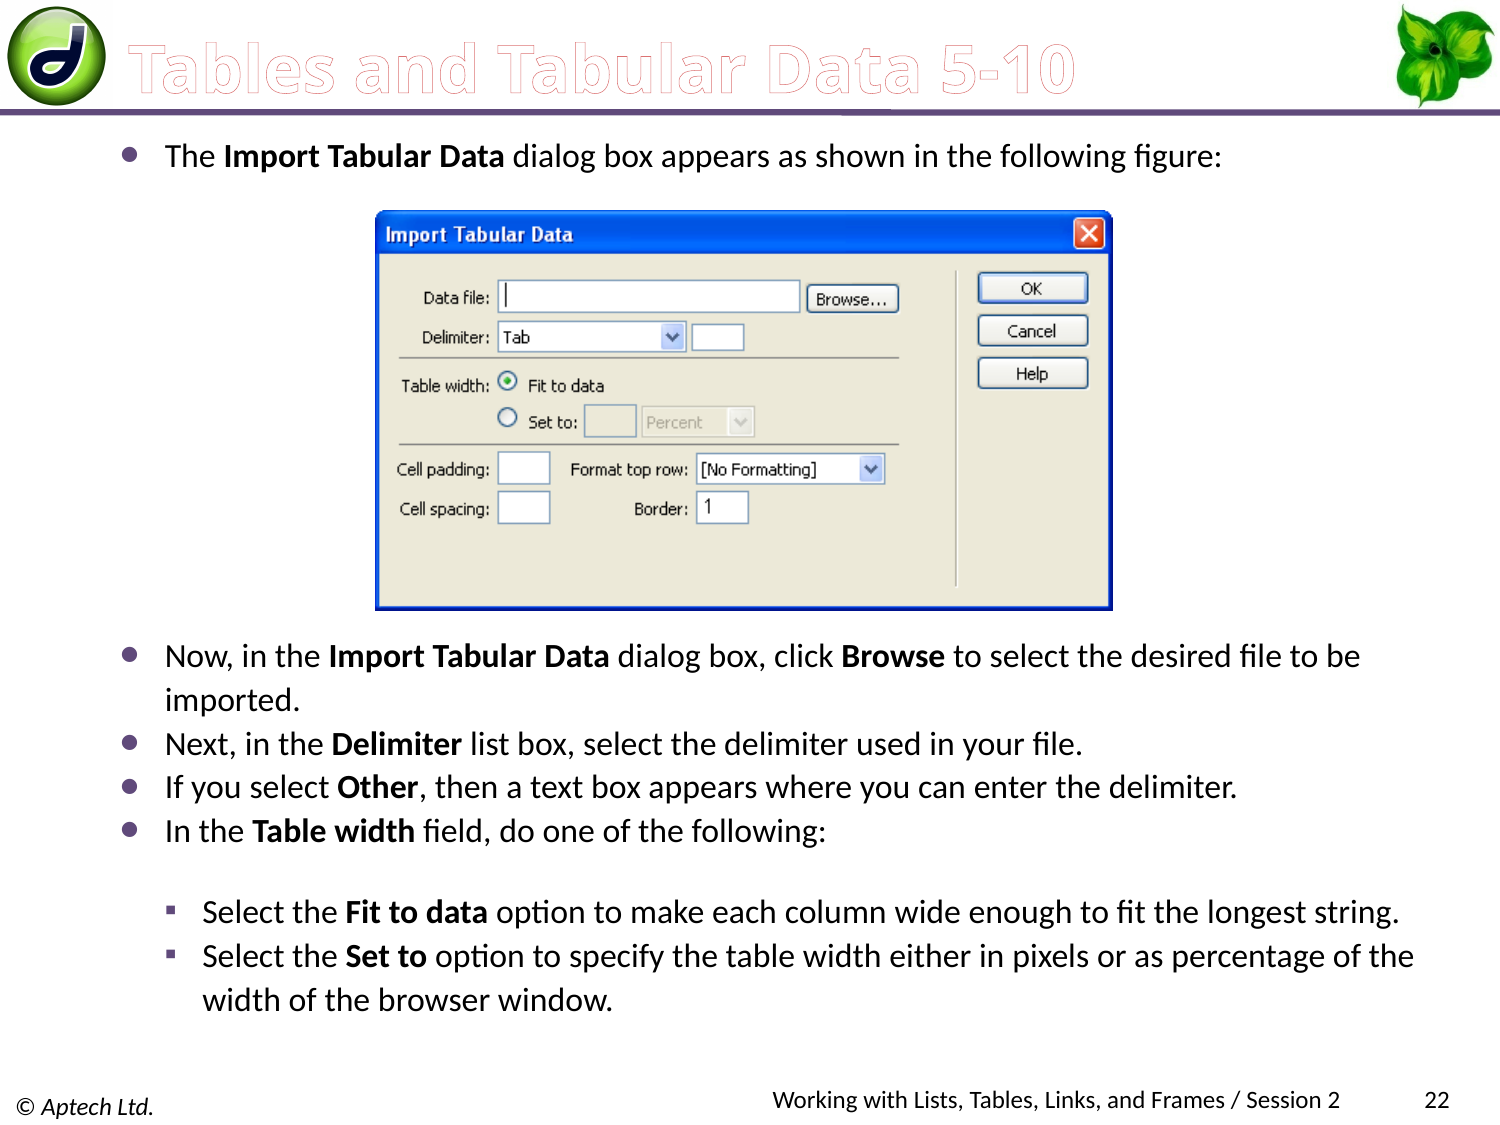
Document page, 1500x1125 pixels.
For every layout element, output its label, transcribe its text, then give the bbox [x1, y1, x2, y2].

picture [1387, 0, 1500, 109]
title Tables and Tabular Data 5-10 [112, 32, 1363, 101]
slide_number 22 [1363, 1088, 1465, 1113]
picture [374, 210, 1113, 611]
text_box The Import Tabular Data dialog box appears as shown in the following figure: [74, 137, 1413, 213]
text_box Select the Fit to data option to make each column wide enough to fit the longest string. Select the Set to option to specify the table width either in pixels or as percentage of the width of the browser window. [112, 862, 1475, 1088]
picture [0, 0, 113, 109]
text_box Now, in the Import Tabular Data dialog box, click Browse to select the desired file to be imported. Next, in the Delimiter list box, select the delimiter used in your file. If you select Other, then a text box appears where you can enter the delimiter. In the Table width field, do one of the following: [74, 649, 1438, 875]
footer Working with Lists, Tables, Links, and Frames / Session 2 [375, 1088, 1363, 1113]
